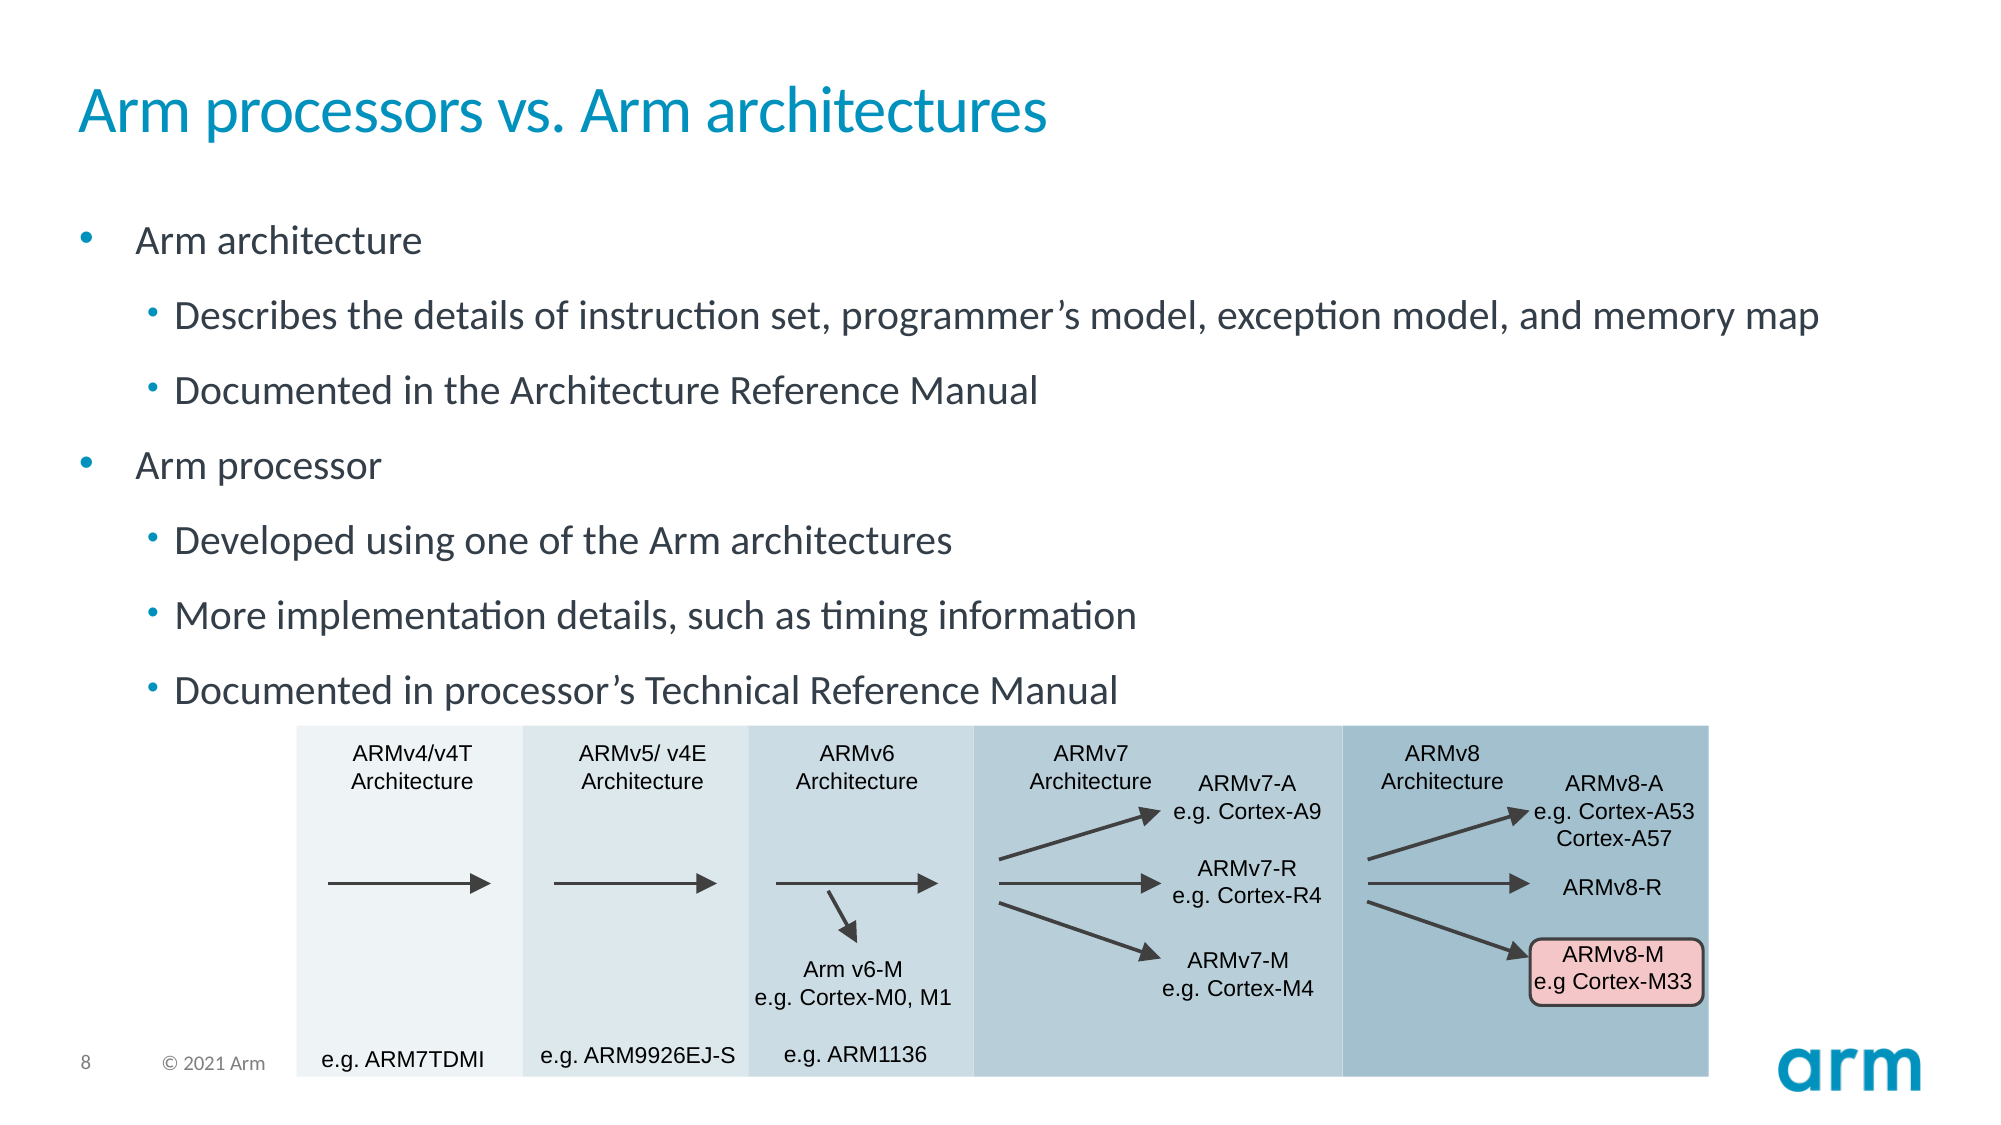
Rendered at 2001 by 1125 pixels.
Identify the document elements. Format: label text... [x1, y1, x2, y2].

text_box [1367, 901, 1530, 958]
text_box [287, 725, 1711, 1080]
picture [1777, 1047, 1922, 1093]
title Arm processors vs. Arm architectures [78, 78, 1922, 186]
list Arm architecture Describes the details of instruction set, programmer’s model, exception model, and memory map Documented in the Architecture Reference Manual Arm processor Developed using one of the Arm architectures More implementation details, such as timing information Documented in processor’s Technical Reference Manual [79, 212, 1910, 732]
